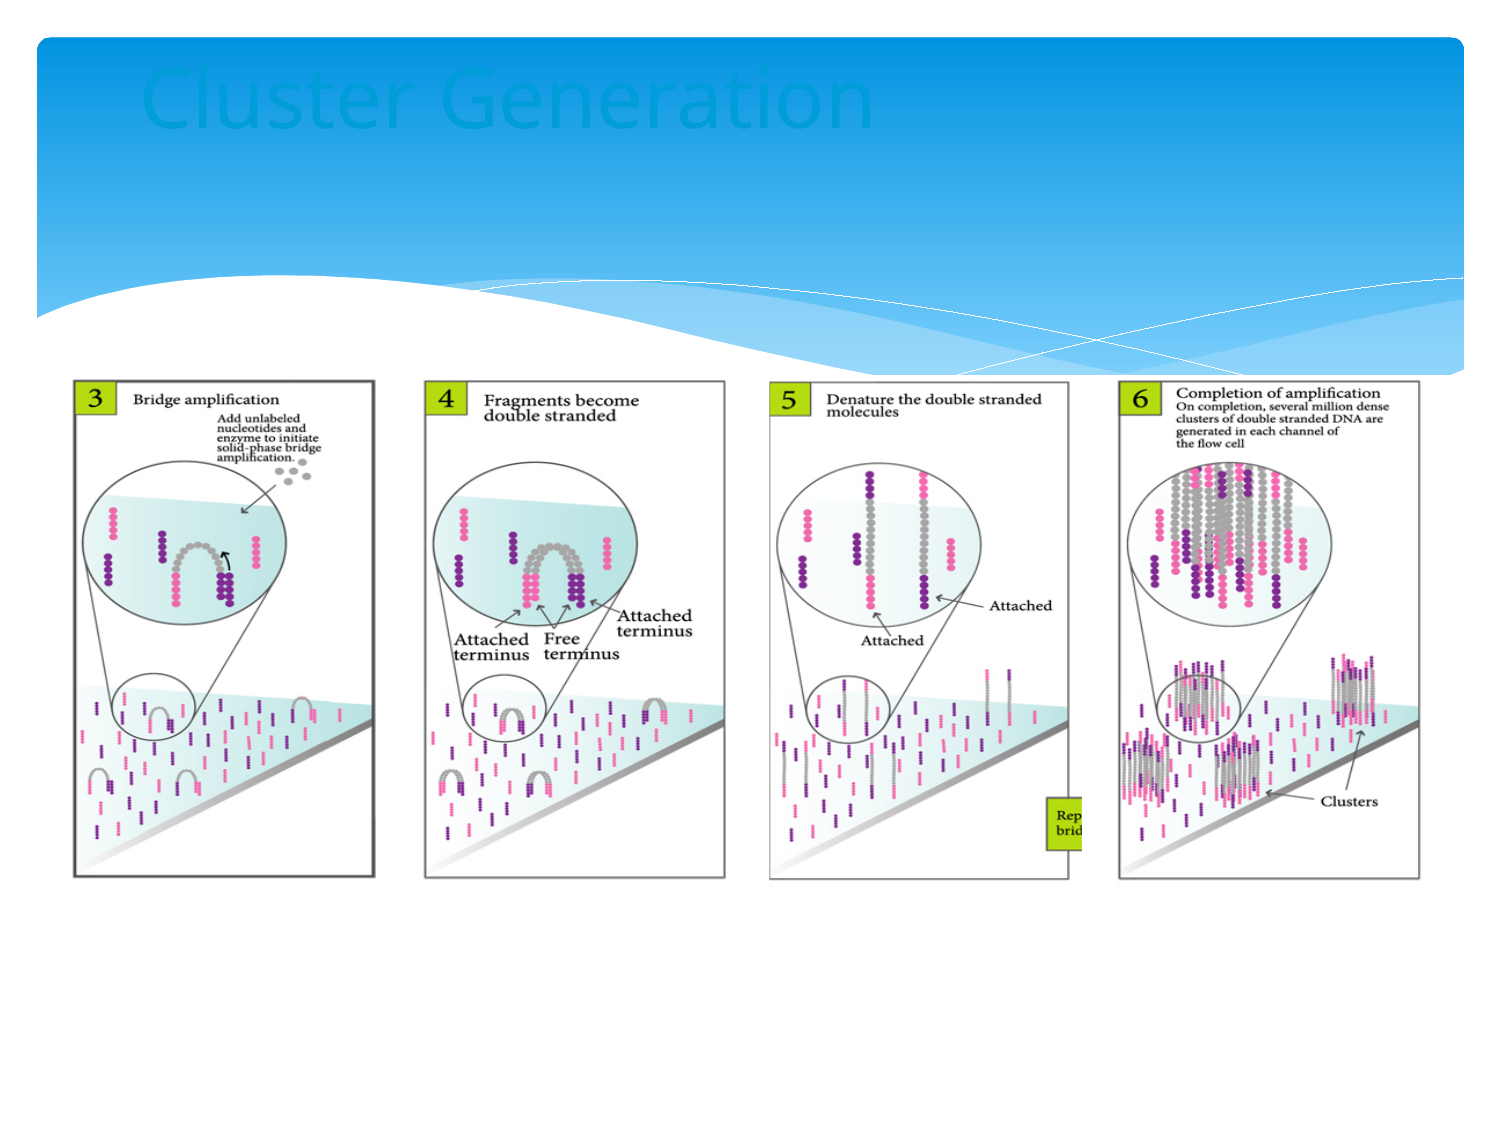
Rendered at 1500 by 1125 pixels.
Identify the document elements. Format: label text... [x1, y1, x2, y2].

text_box Cluster Generation [124, 37, 1388, 153]
picture [381, 374, 1465, 902]
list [37, 374, 379, 901]
